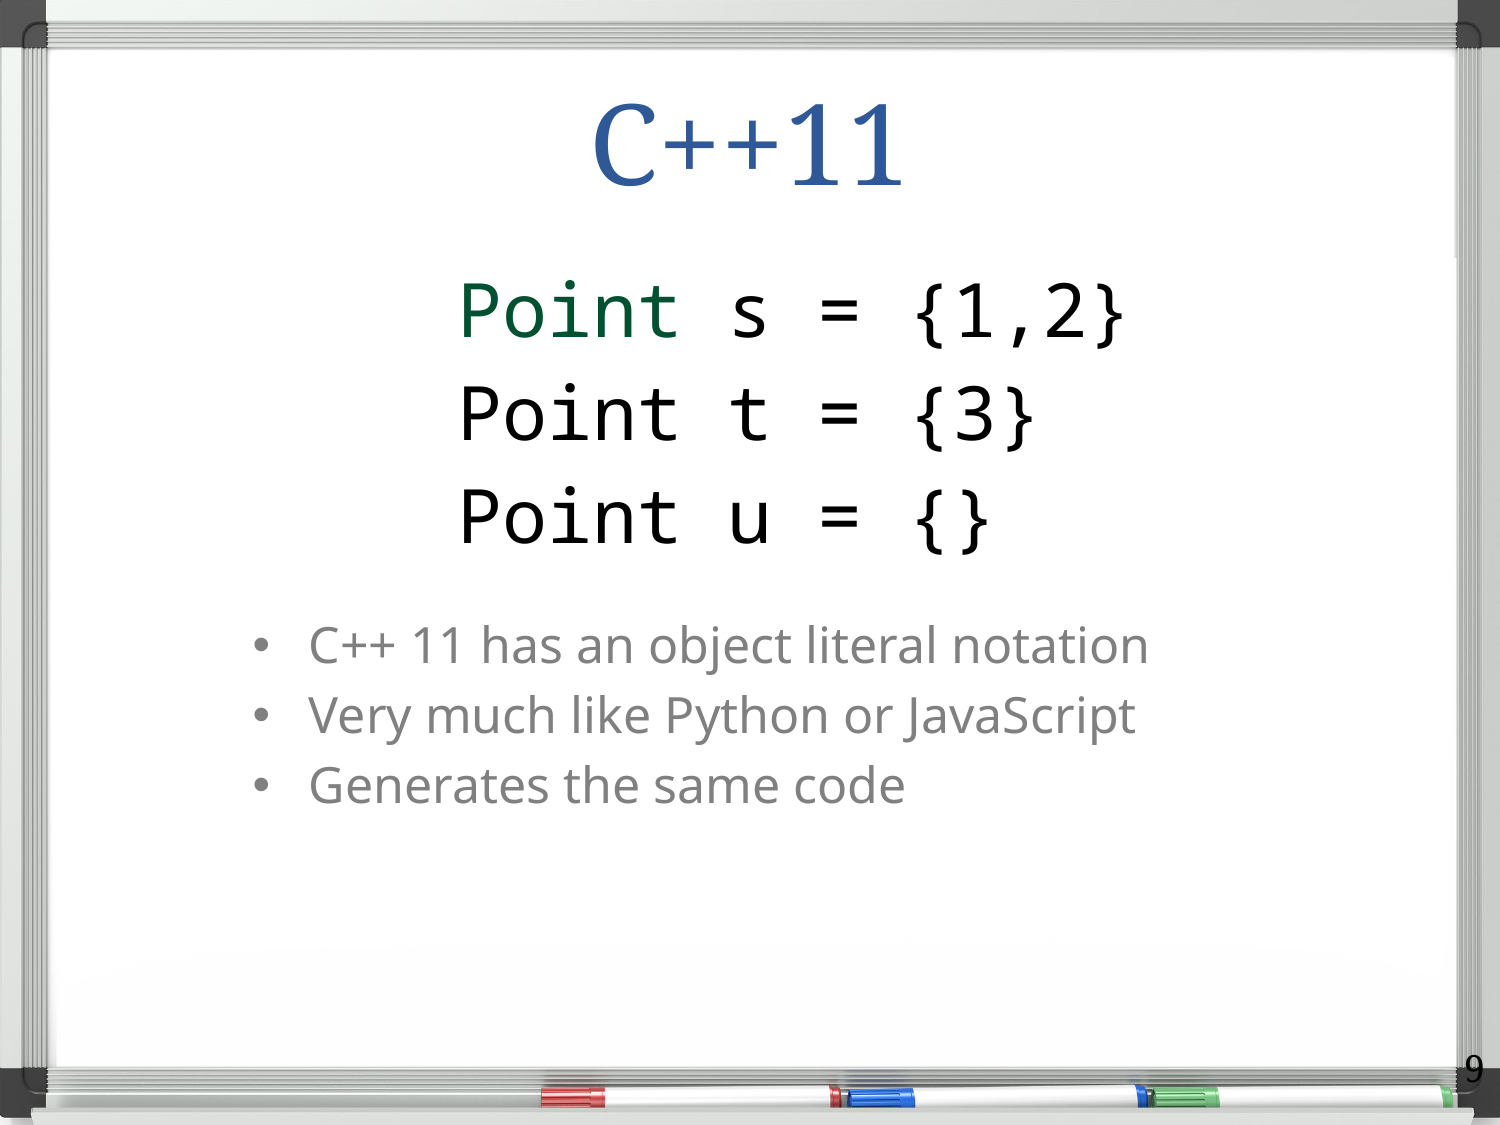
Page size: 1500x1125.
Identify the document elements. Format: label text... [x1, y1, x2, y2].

text_box Point s = {1,2} Point t = {3} Point u = {} [262, 187, 1150, 606]
title C++11 [75, 53, 1425, 216]
slide_number 9 [1407, 1037, 1500, 1098]
picture [0, 0, 1500, 1125]
list C++ 11 has an object literal notation Very much like Python or JavaScript Generates the same code [237, 606, 1263, 875]
